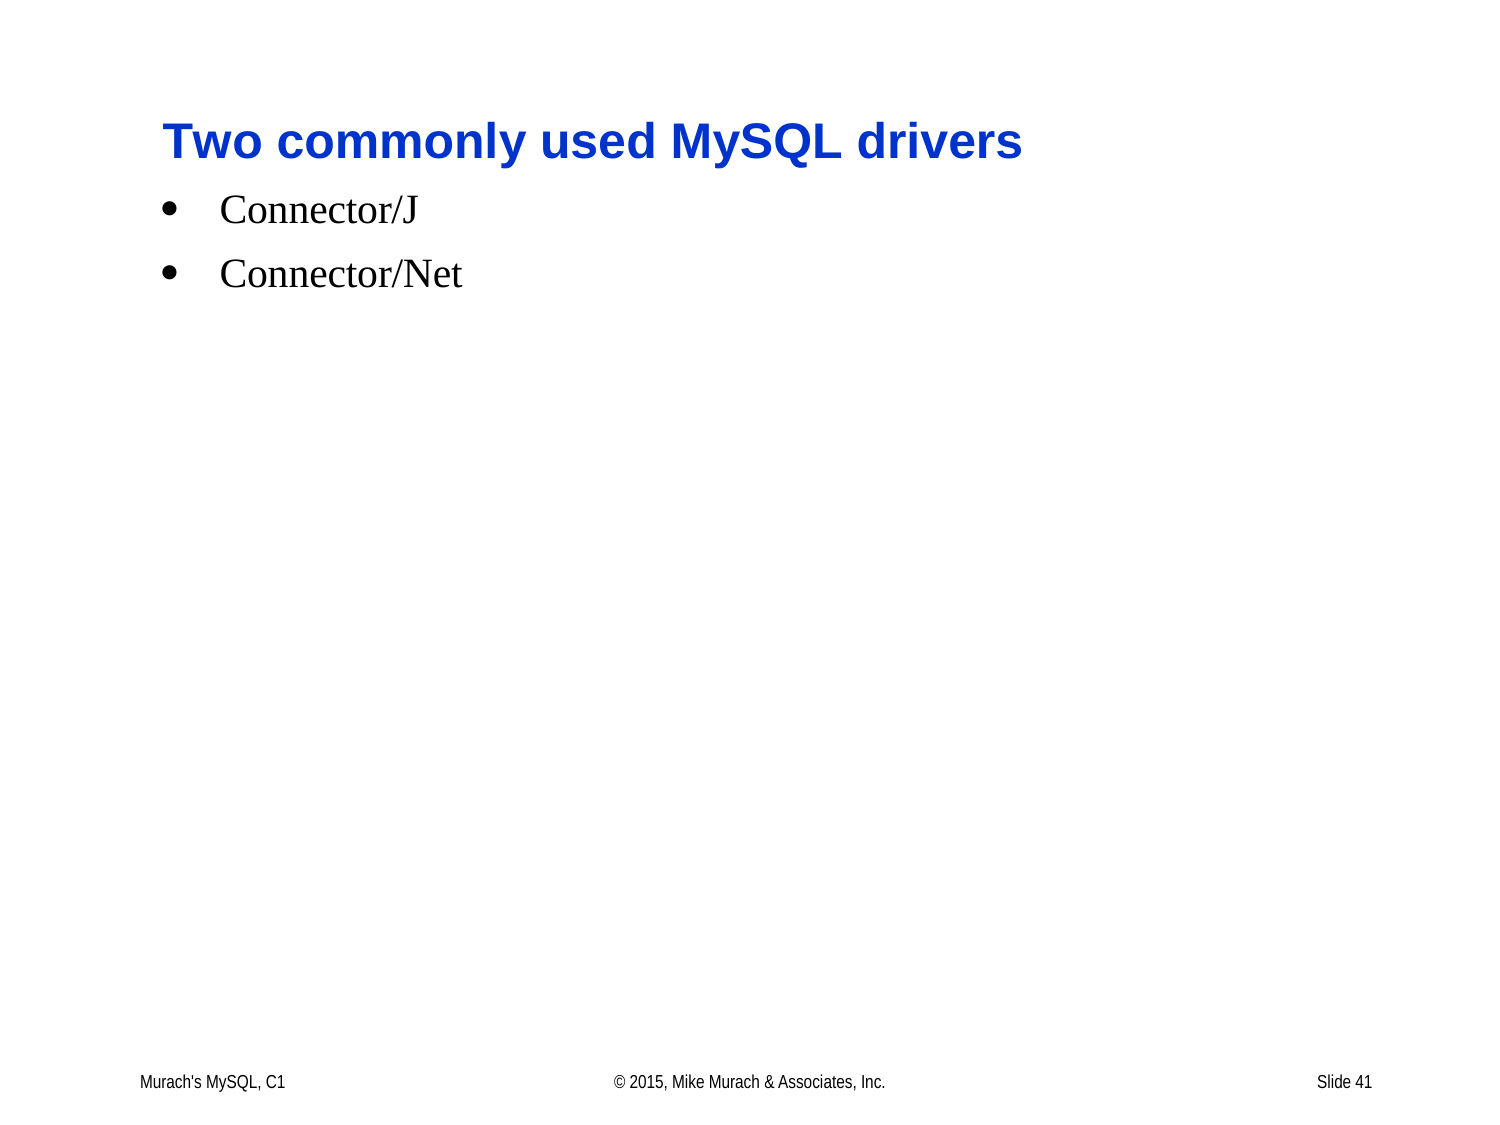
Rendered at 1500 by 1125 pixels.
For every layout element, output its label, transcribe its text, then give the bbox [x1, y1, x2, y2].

slide_number Slide 41 [1074, 1024, 1388, 1101]
slide_number Murach's MySQL, C1 [124, 1024, 451, 1101]
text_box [162, 112, 1371, 341]
footer © 2015, Mike Murach & Associates, Inc. [474, 1024, 1026, 1101]
